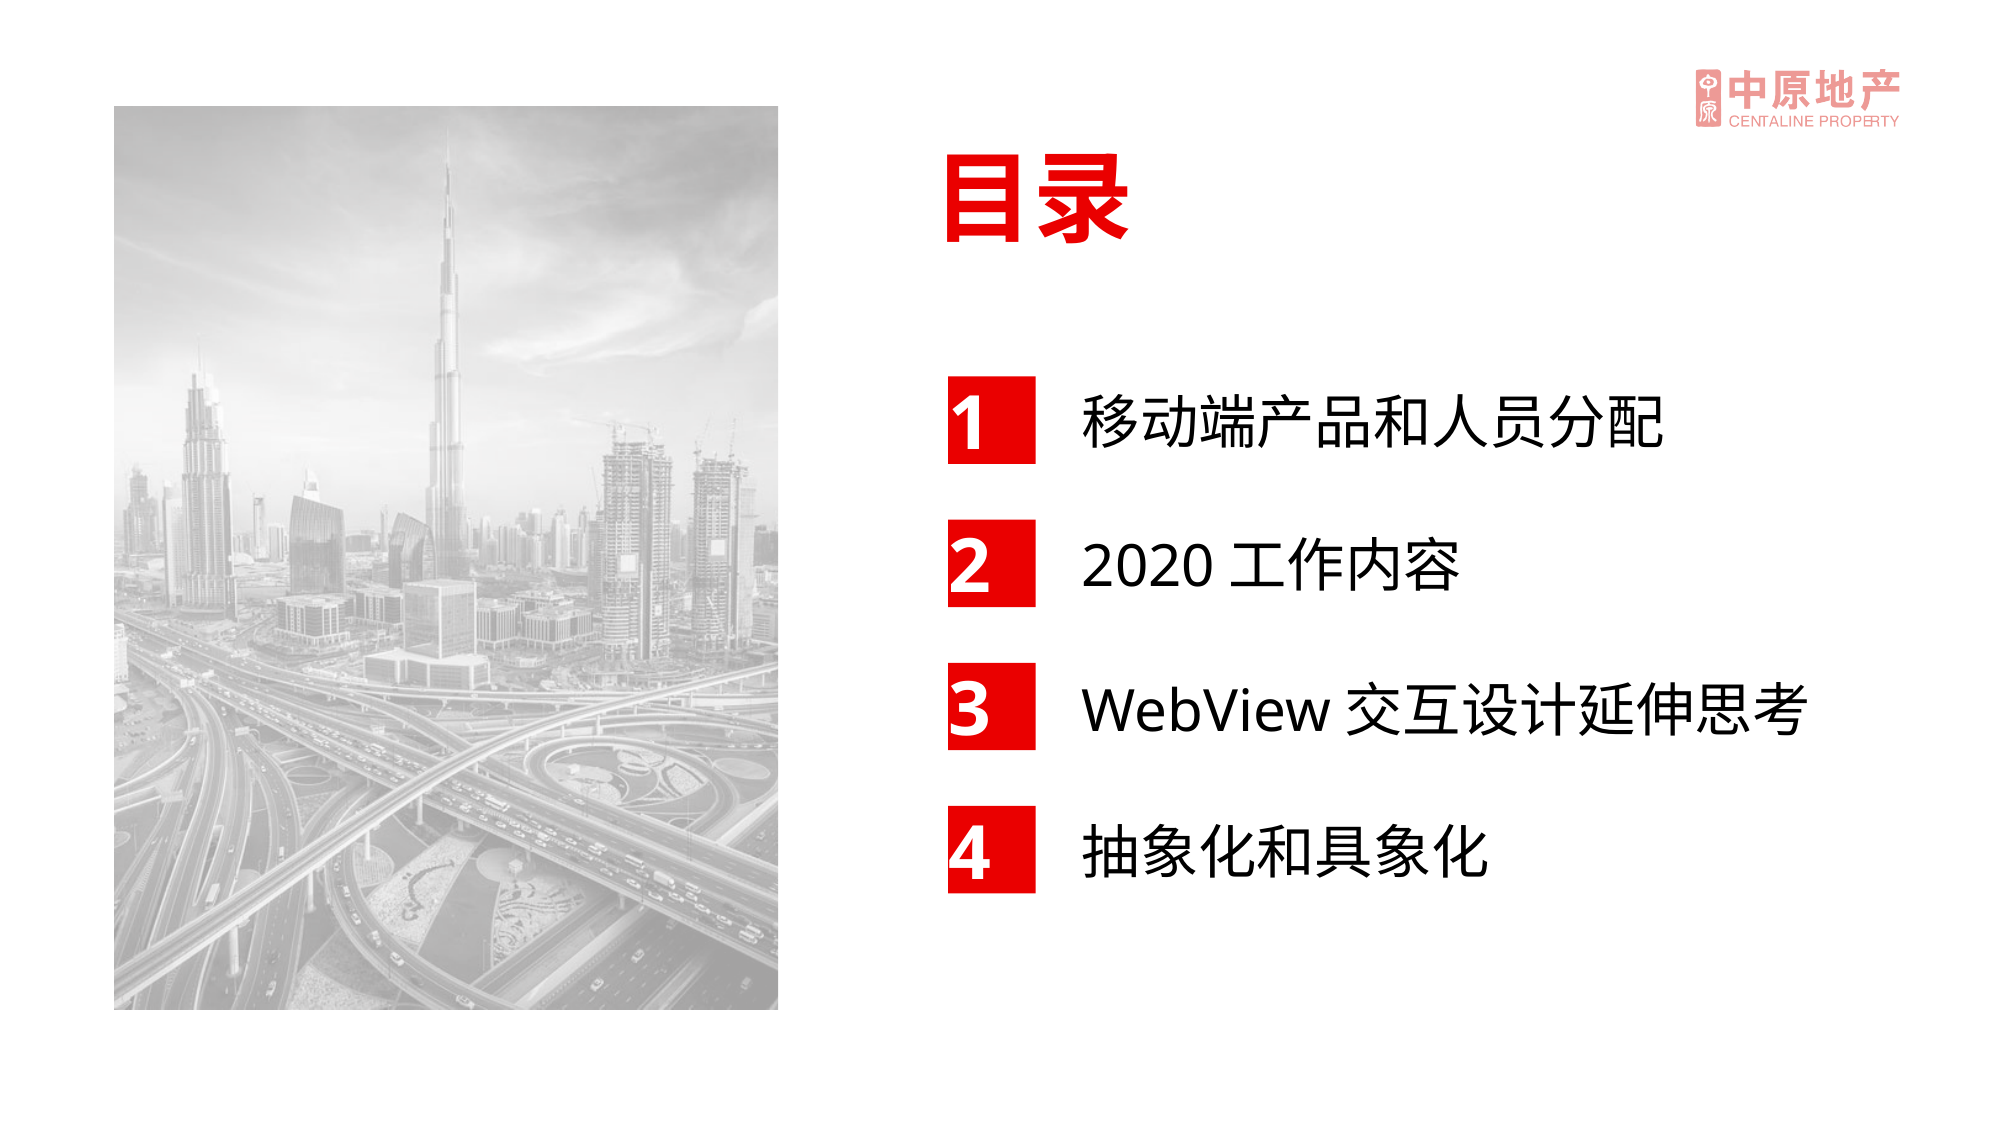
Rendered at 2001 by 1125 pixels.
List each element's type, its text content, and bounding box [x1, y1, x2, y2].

text_box 2 [933, 510, 1053, 616]
text_box 1 [933, 367, 1053, 472]
text_box 目录 [918, 127, 1720, 262]
text_box 抽象化和具象化 [1067, 807, 1869, 893]
text_box WebView交互设计延伸思考 [1067, 665, 1869, 751]
text_box 4 [933, 796, 1053, 902]
picture [114, 106, 779, 1010]
text_box [1695, 68, 1900, 128]
text_box 2020工作内容 [1067, 520, 1869, 606]
text_box 3 [933, 653, 1053, 759]
text_box 移动端产品和人员分配 [1067, 378, 1869, 463]
